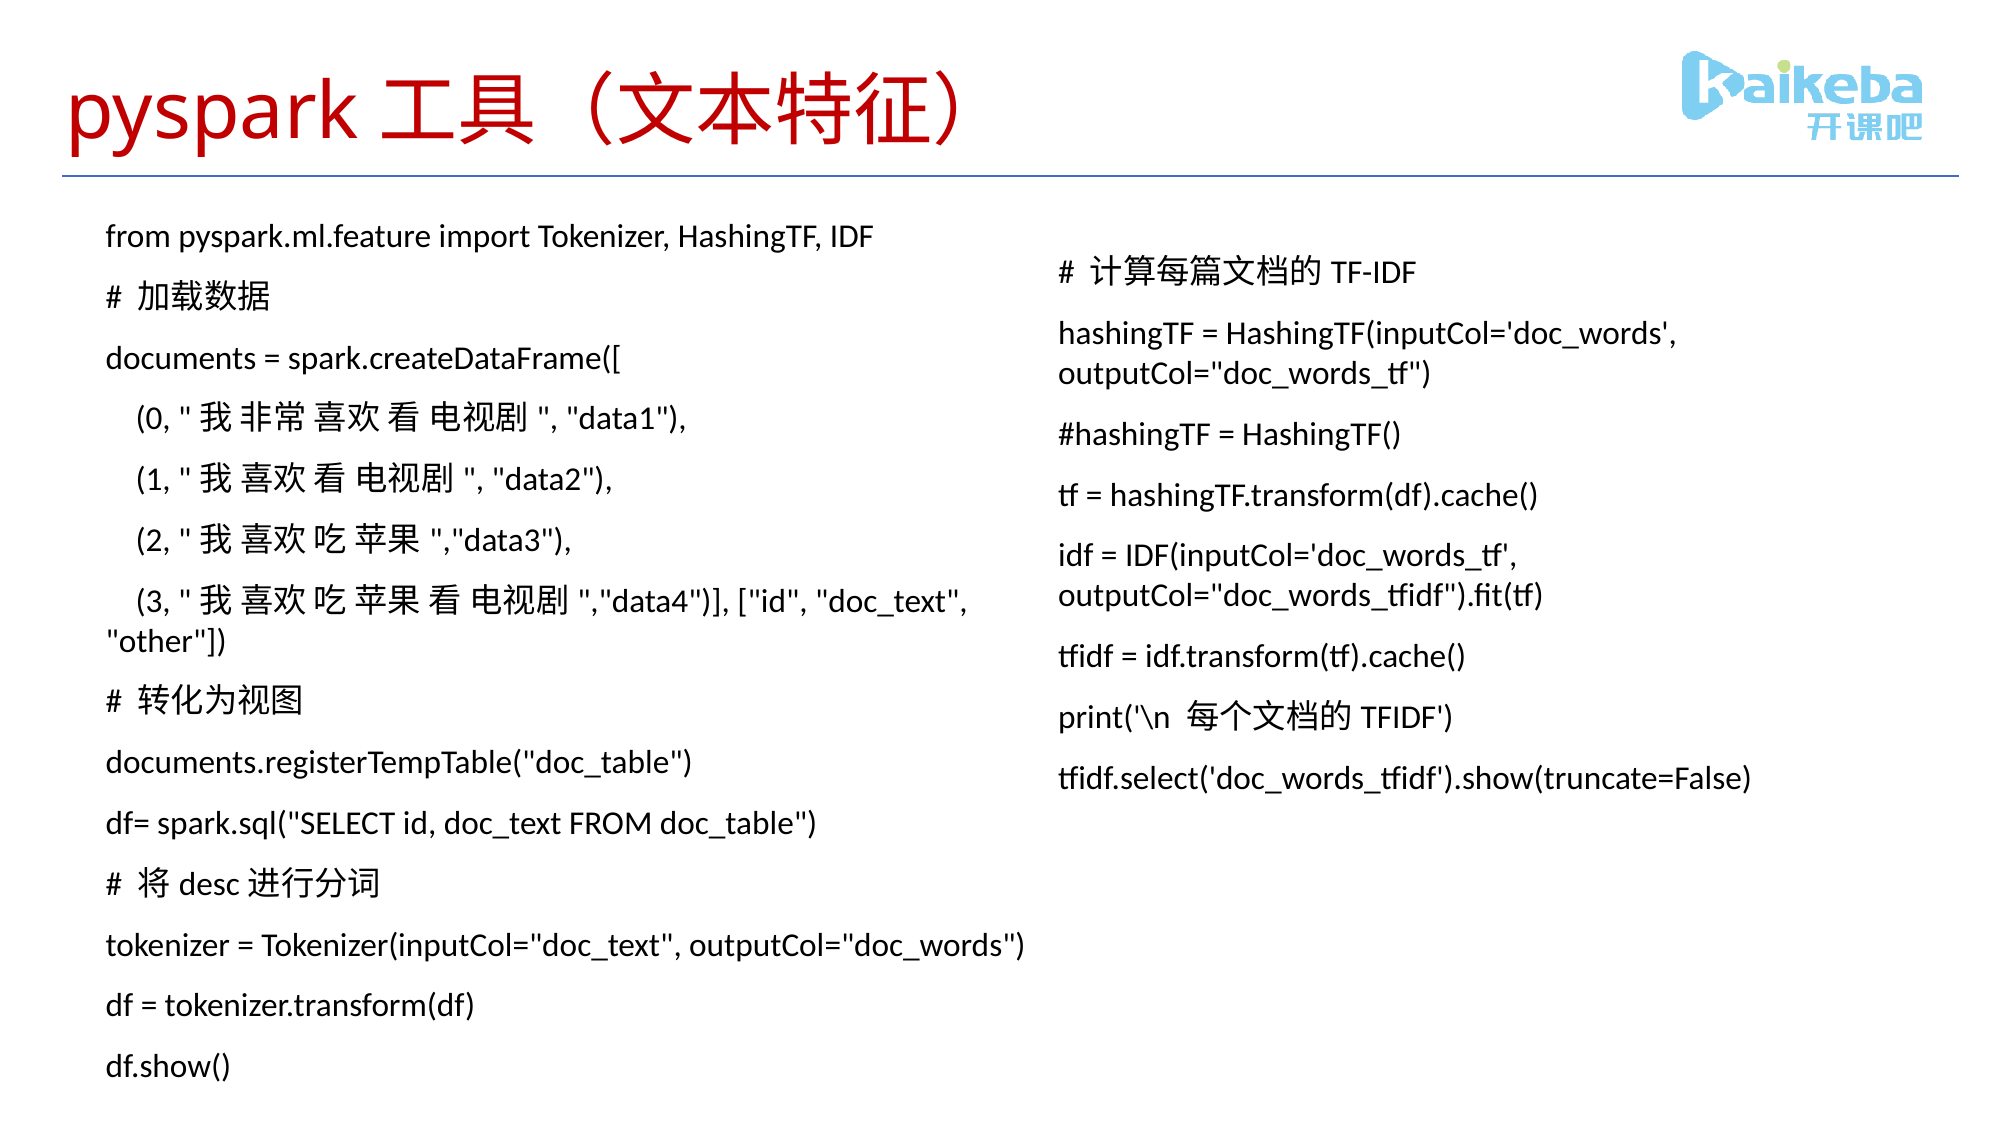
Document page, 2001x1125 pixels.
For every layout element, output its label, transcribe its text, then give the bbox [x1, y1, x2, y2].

title pyspark工具（文本特征） [57, 59, 1728, 167]
text_box from pyspark.ml.feature import Tokenizer, HashingTF, IDF # 加载数据 documents = spark.createDataFrame([ (0, "我 非常 喜欢 看 电视剧", "data1"), (1, "我 喜欢 看 电视剧", "data2"), (2, "我 喜欢 吃 苹果","data3"), (3, "我 喜欢 吃 苹果 看 电视剧","data4")], ["id", "doc_text", "other"]) # 转化为视图 documents.registerTempTable("doc_table") df= spark.sql("SELECT id, doc_text FROM doc_table") # 将desc进行分词 tokenizer = Tokenizer(inputCol="doc_text", outputCol="doc_words") df = tokenizer.transform(df) df.show() [98, 206, 1043, 897]
text_box # 计算每篇文档的TF-IDF hashingTF = HashingTF(inputCol='doc_words', outputCol="doc_words_tf") #hashingTF = HashingTF() tf = hashingTF.transform(df).cache() idf = IDF(inputCol='doc_words_tf', outputCol="doc_words_tfidf").fit(tf) tfidf = idf.transform(tf).cache() print('\n 每个文档的TFIDF') tfidf.select('doc_words_tfidf').show(truncate=False) [1050, 243, 1996, 934]
